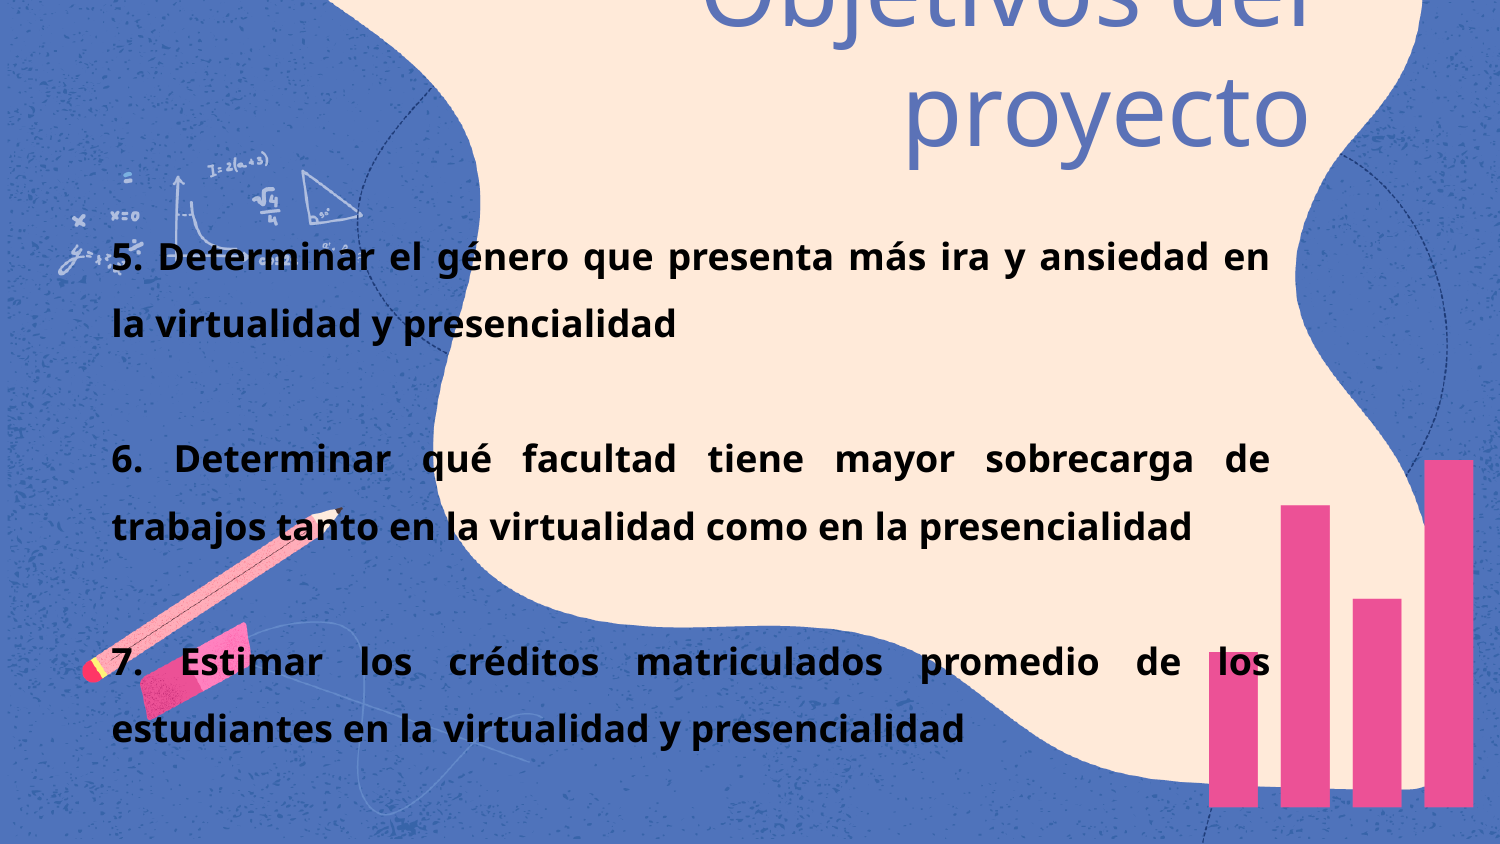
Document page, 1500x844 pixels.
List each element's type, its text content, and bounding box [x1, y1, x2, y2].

title Objetivos del proyecto [451, 86, 1328, 182]
subtitle 5. Determinar el género que presenta más ira y ansiedad en la virtualidad y presencialidad 6. Determinar qué facultad tiene mayor sobrecarga de trabajos tanto en la virtualidad como en la presencialidad 7. Estimar los créditos matriculados promedio de los estudiantes en la virtualidad y presencialidad [71, 195, 1287, 844]
picture [0, 0, 1500, 844]
